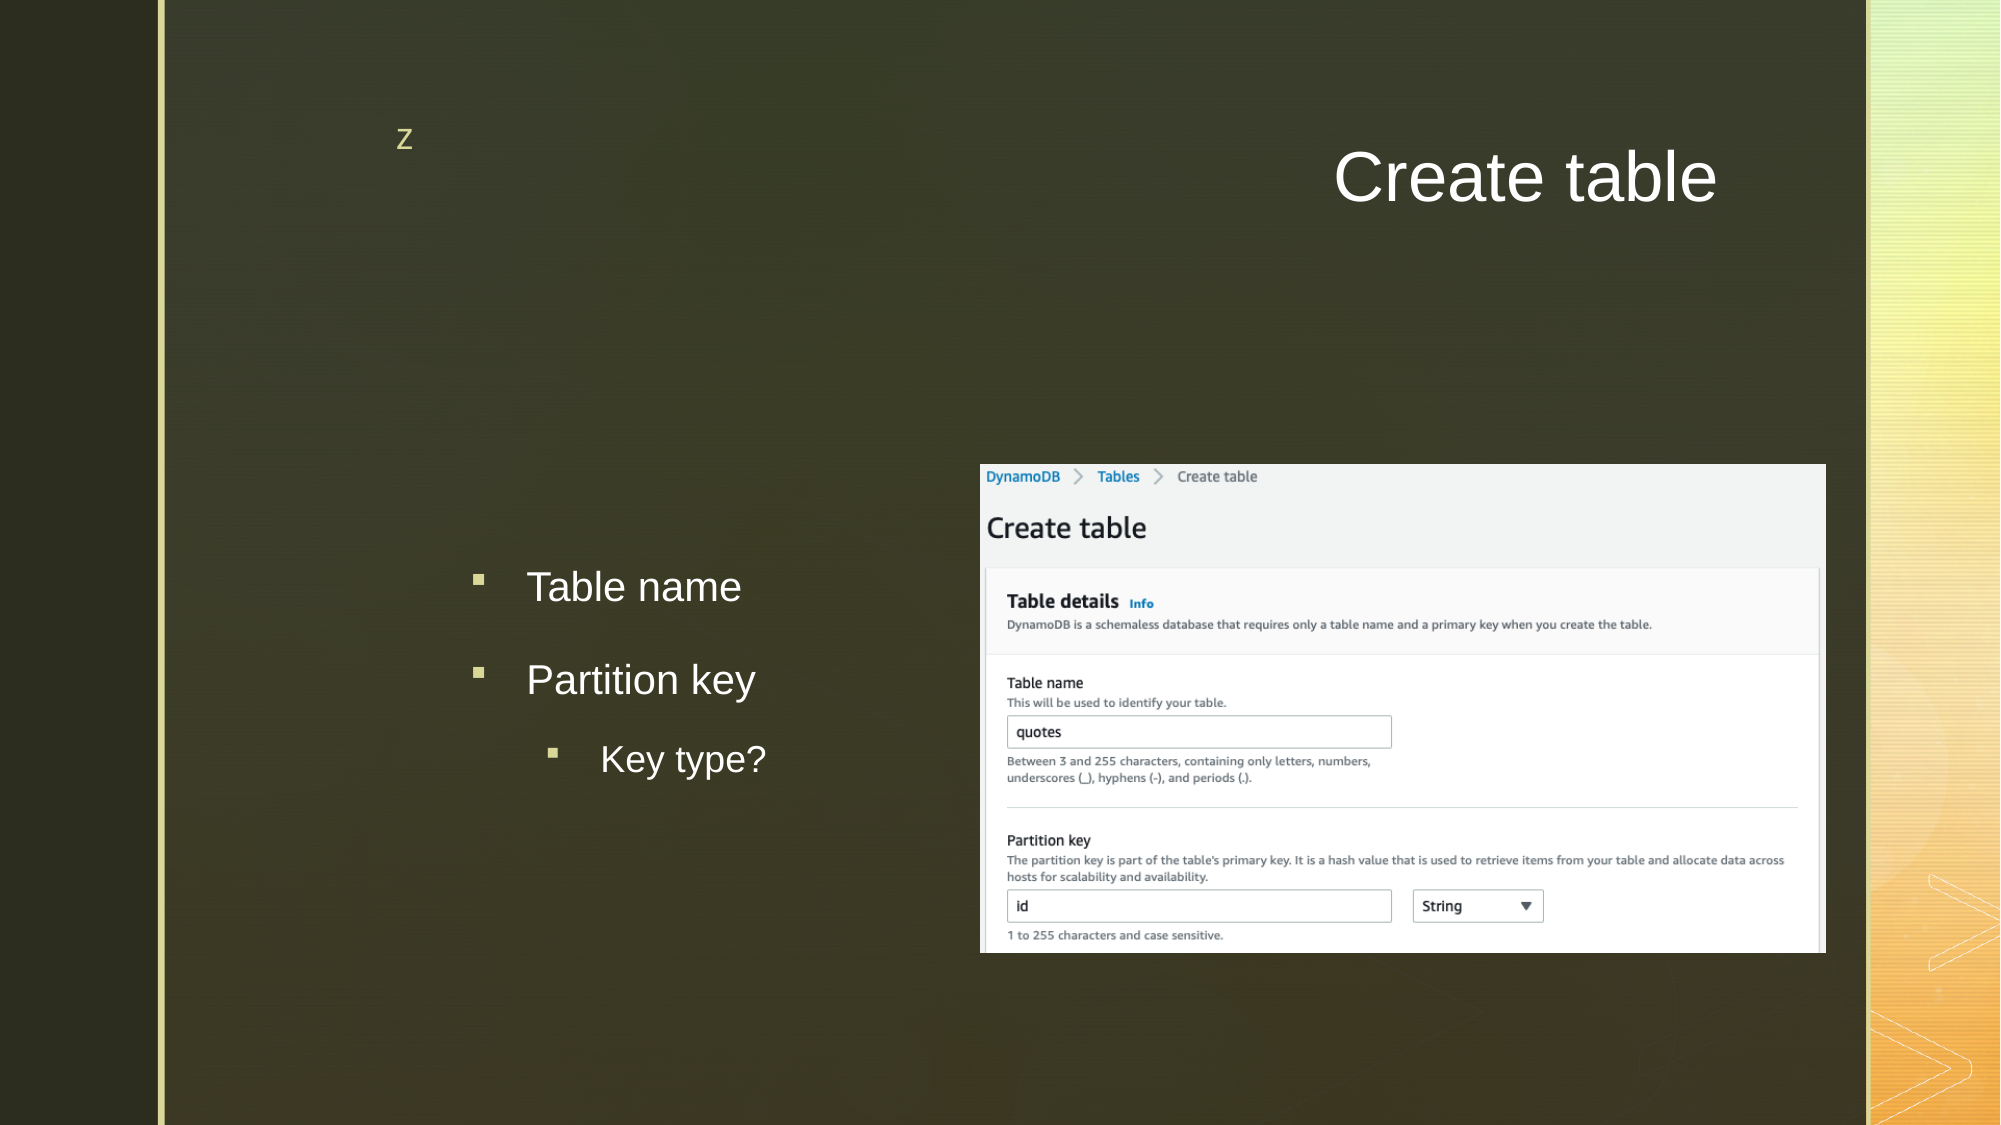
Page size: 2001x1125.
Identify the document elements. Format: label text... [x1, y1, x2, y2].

list Table name Partition key Key type? [454, 336, 1734, 993]
picture [979, 464, 1827, 953]
title Create table [428, 132, 1734, 310]
picture [1871, 0, 2001, 1125]
